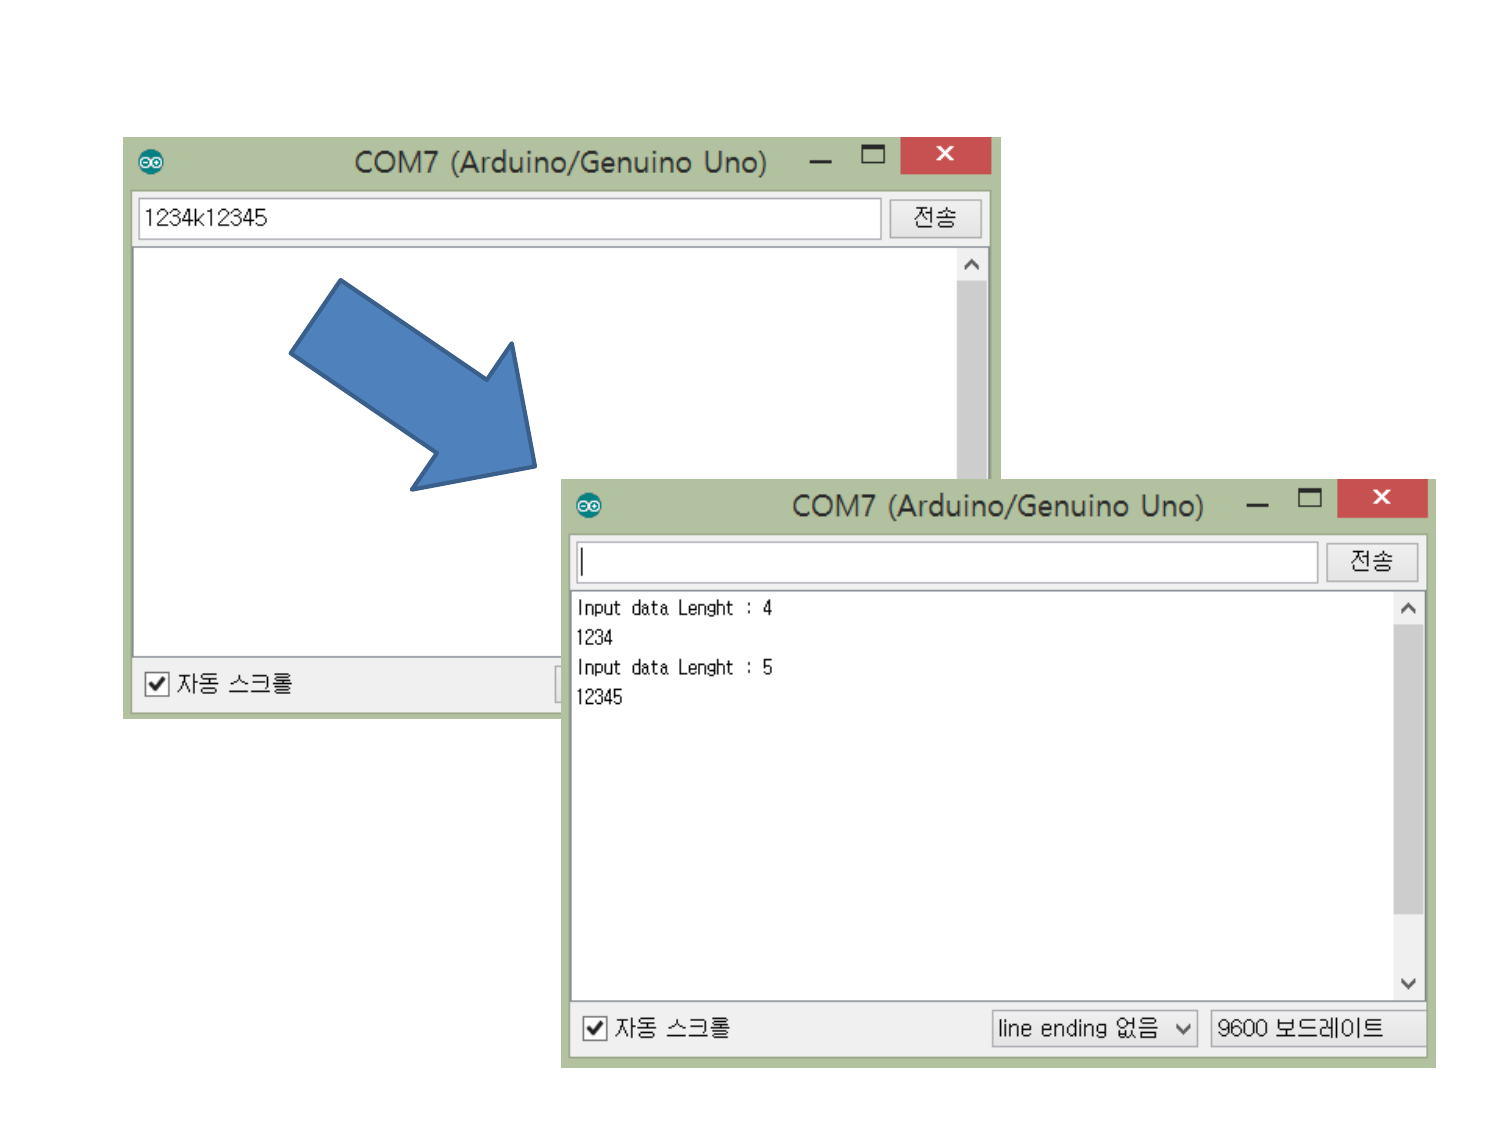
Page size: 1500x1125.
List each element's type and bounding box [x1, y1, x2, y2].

picture [123, 136, 1437, 1068]
